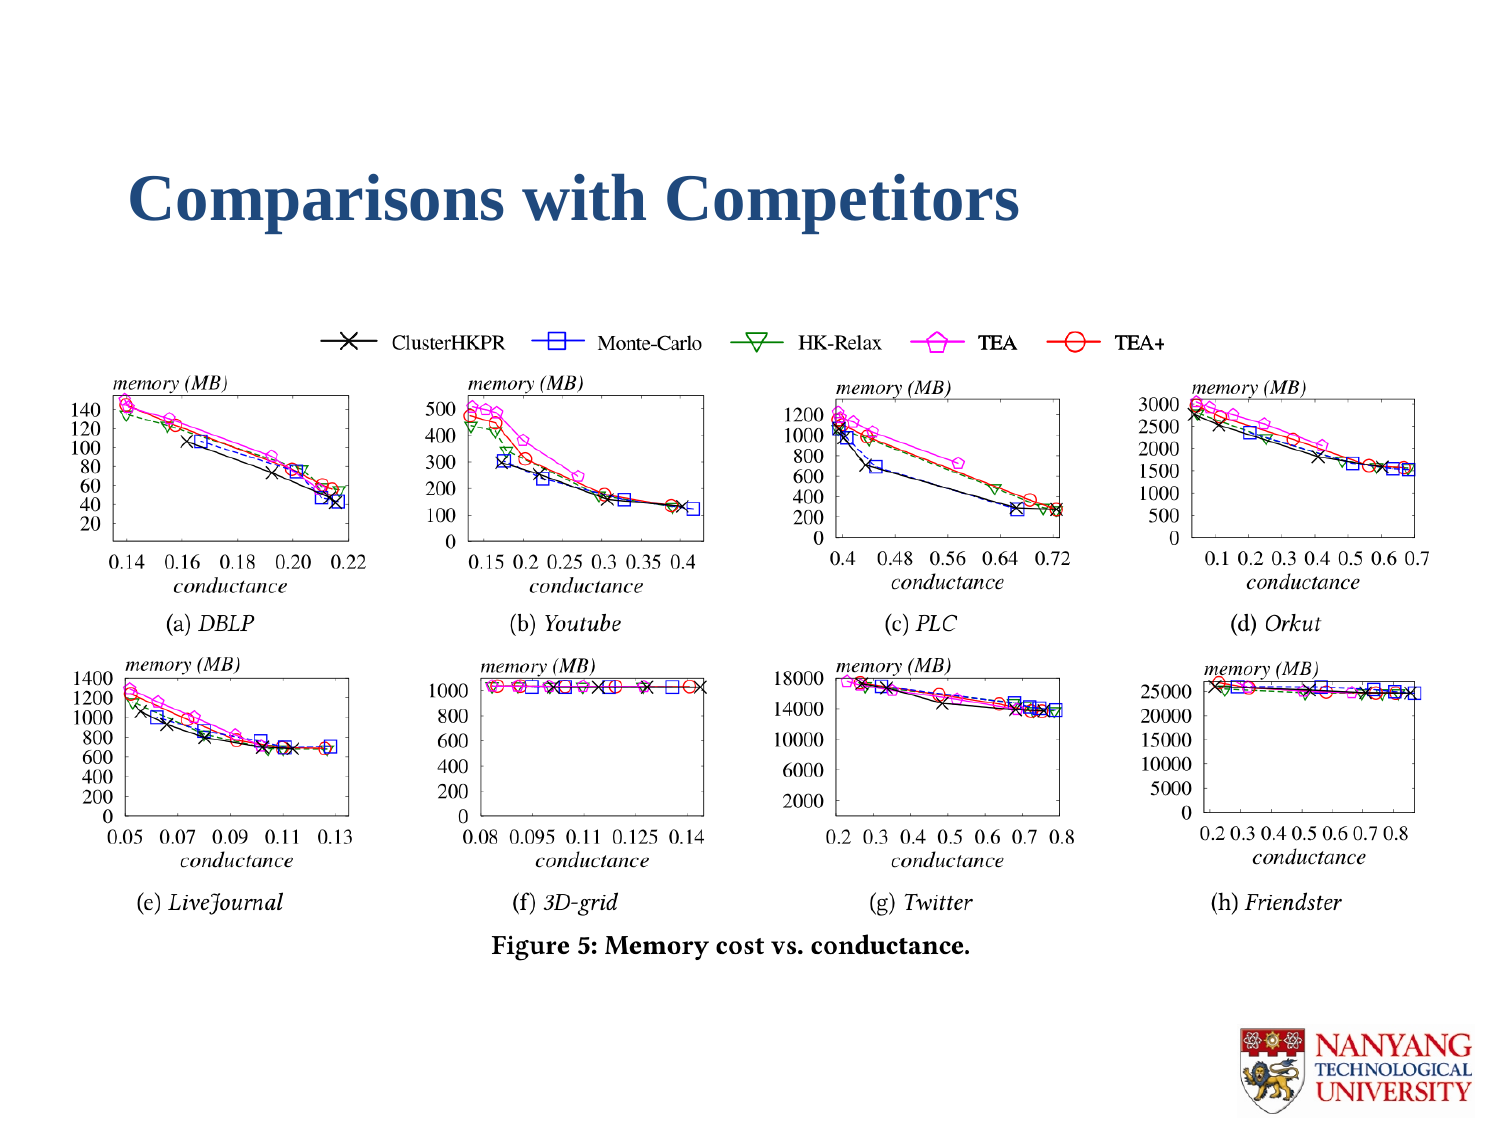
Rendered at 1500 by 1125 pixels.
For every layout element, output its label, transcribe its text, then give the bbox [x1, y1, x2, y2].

title Comparisons with Competitors [112, 99, 1388, 288]
picture [64, 324, 1436, 962]
picture [1237, 1024, 1475, 1118]
